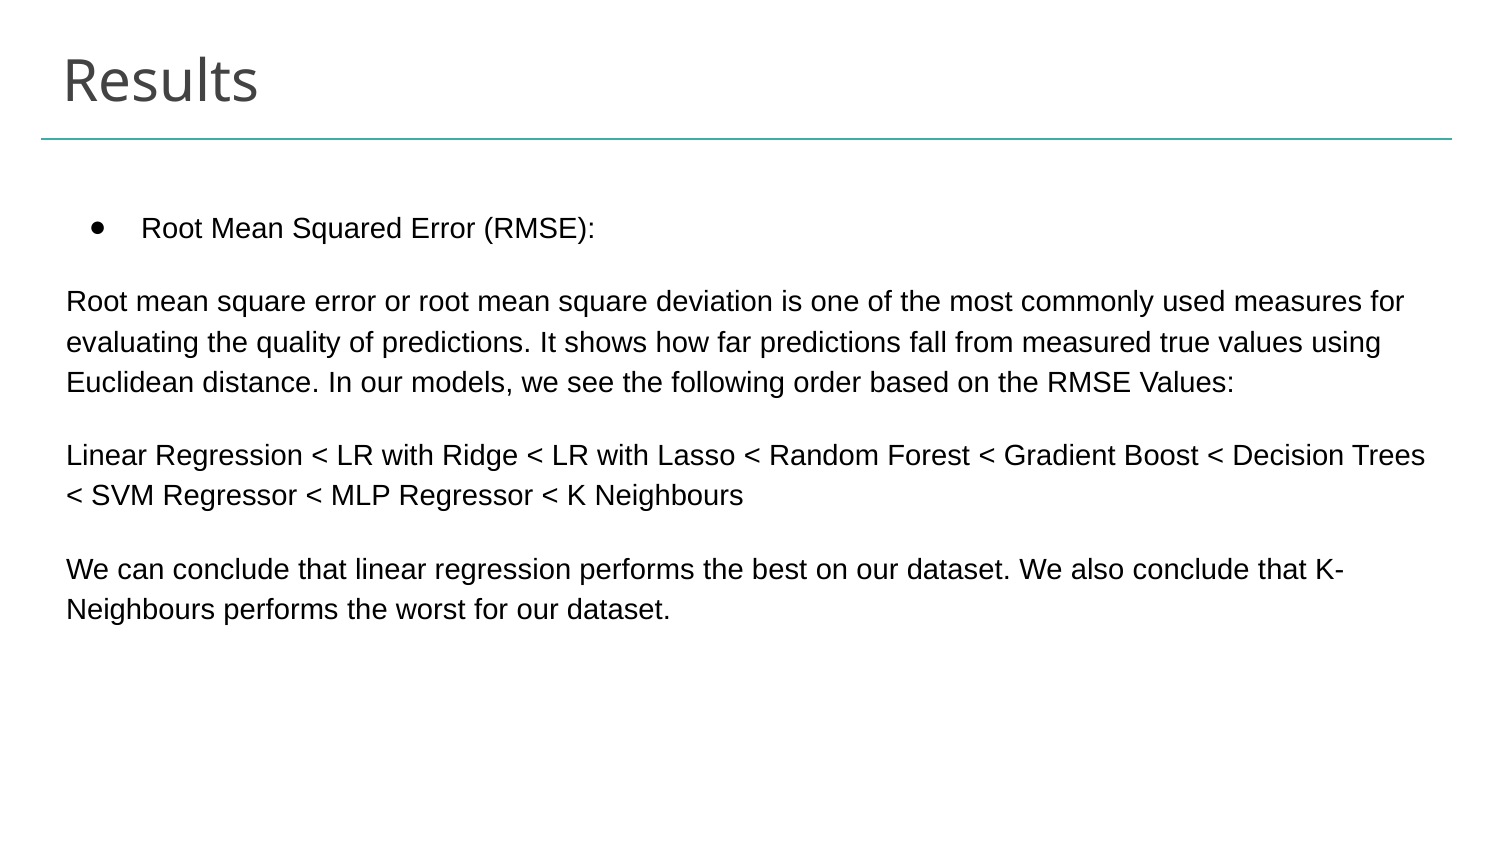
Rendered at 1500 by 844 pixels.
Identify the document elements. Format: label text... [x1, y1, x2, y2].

list Root Mean Squared Error (RMSE): Root mean square error or root mean square deviation is one of the most commonly used measures for evaluating the quality of predictions. It shows how far predictions fall from measured true values using Euclidean distance. In our models, we see the following order based on the RMSE Values: Linear Regression < LR with Ridge < LR with Lasso < Random Forest < Gradient Boost < Decision Trees < SVM Regressor < MLP Regressor < K Neighbours We can conclude that linear regression performs the best on our dataset. We also conclude that K-Neighbours performs the worst for our dataset. [51, 189, 1449, 750]
title Results [47, 27, 1446, 122]
